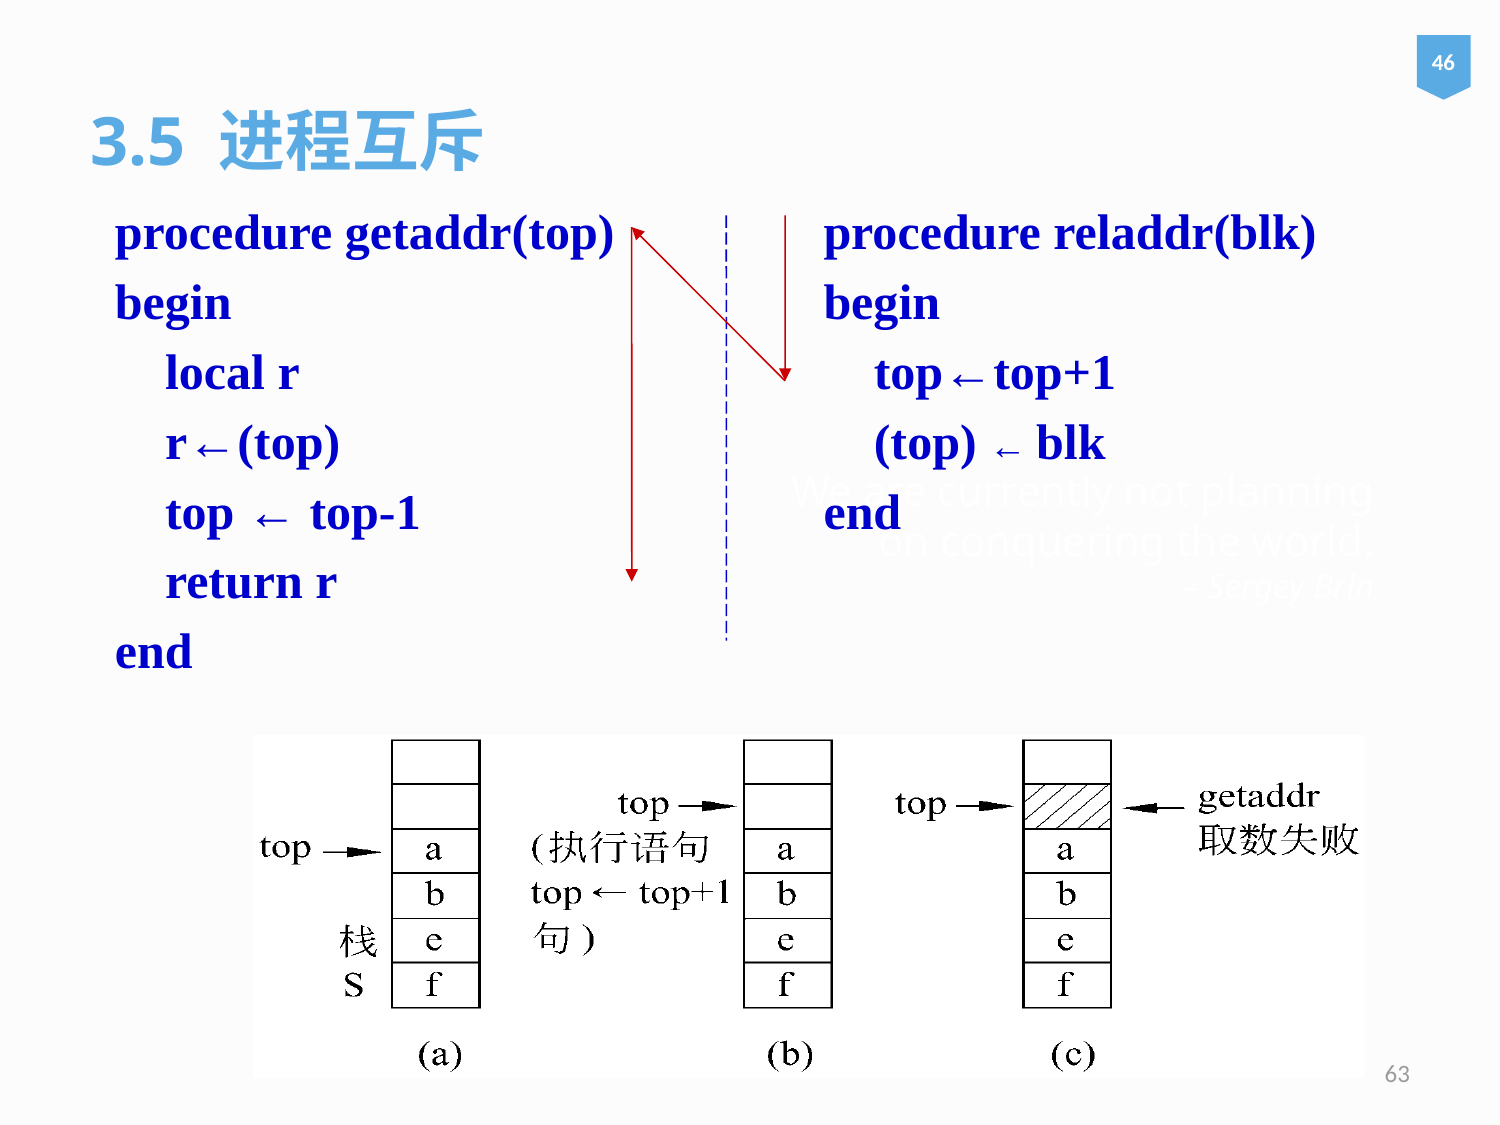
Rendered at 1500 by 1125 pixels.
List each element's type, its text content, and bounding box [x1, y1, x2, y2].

picture [253, 734, 1365, 1078]
text_box [778, 215, 792, 380]
slide_number 63 [1074, 1042, 1425, 1103]
text_box [632, 227, 786, 381]
text_box procedure getaddr(top) begin local r r←(top) top ← top-1 return r end [100, 191, 644, 687]
title We are currently not planning on conquering the world. – Sergey Brin [714, 441, 1390, 629]
text_box 3.5 进程互斥 [74, 45, 1425, 233]
text_box 46 [1414, 33, 1473, 102]
text_box procedure reladdr(blk) begin top←top+1 (top) ← blk end [808, 191, 1353, 547]
text_box [625, 227, 638, 582]
